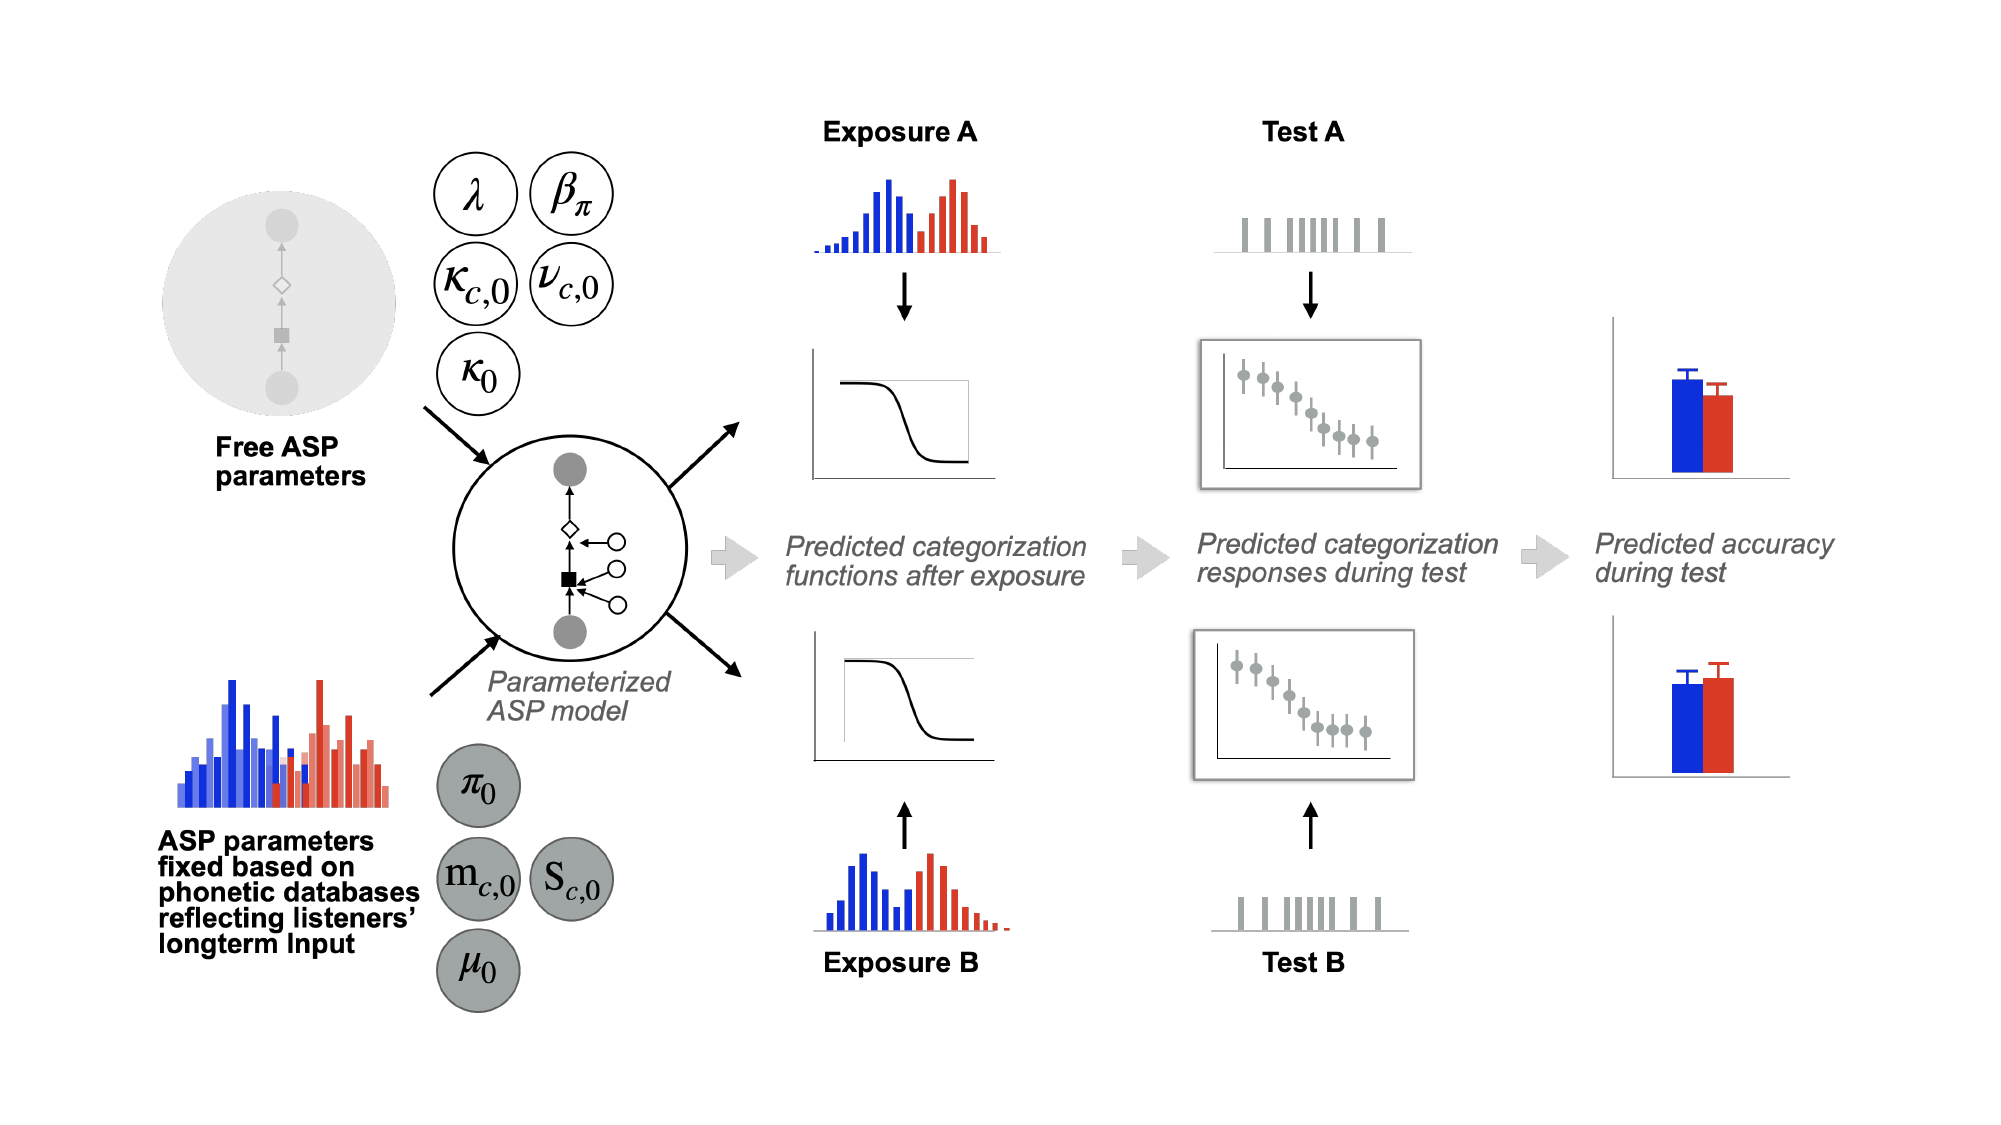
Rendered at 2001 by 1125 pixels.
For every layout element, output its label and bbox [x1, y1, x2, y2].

picture [153, 111, 1847, 1014]
